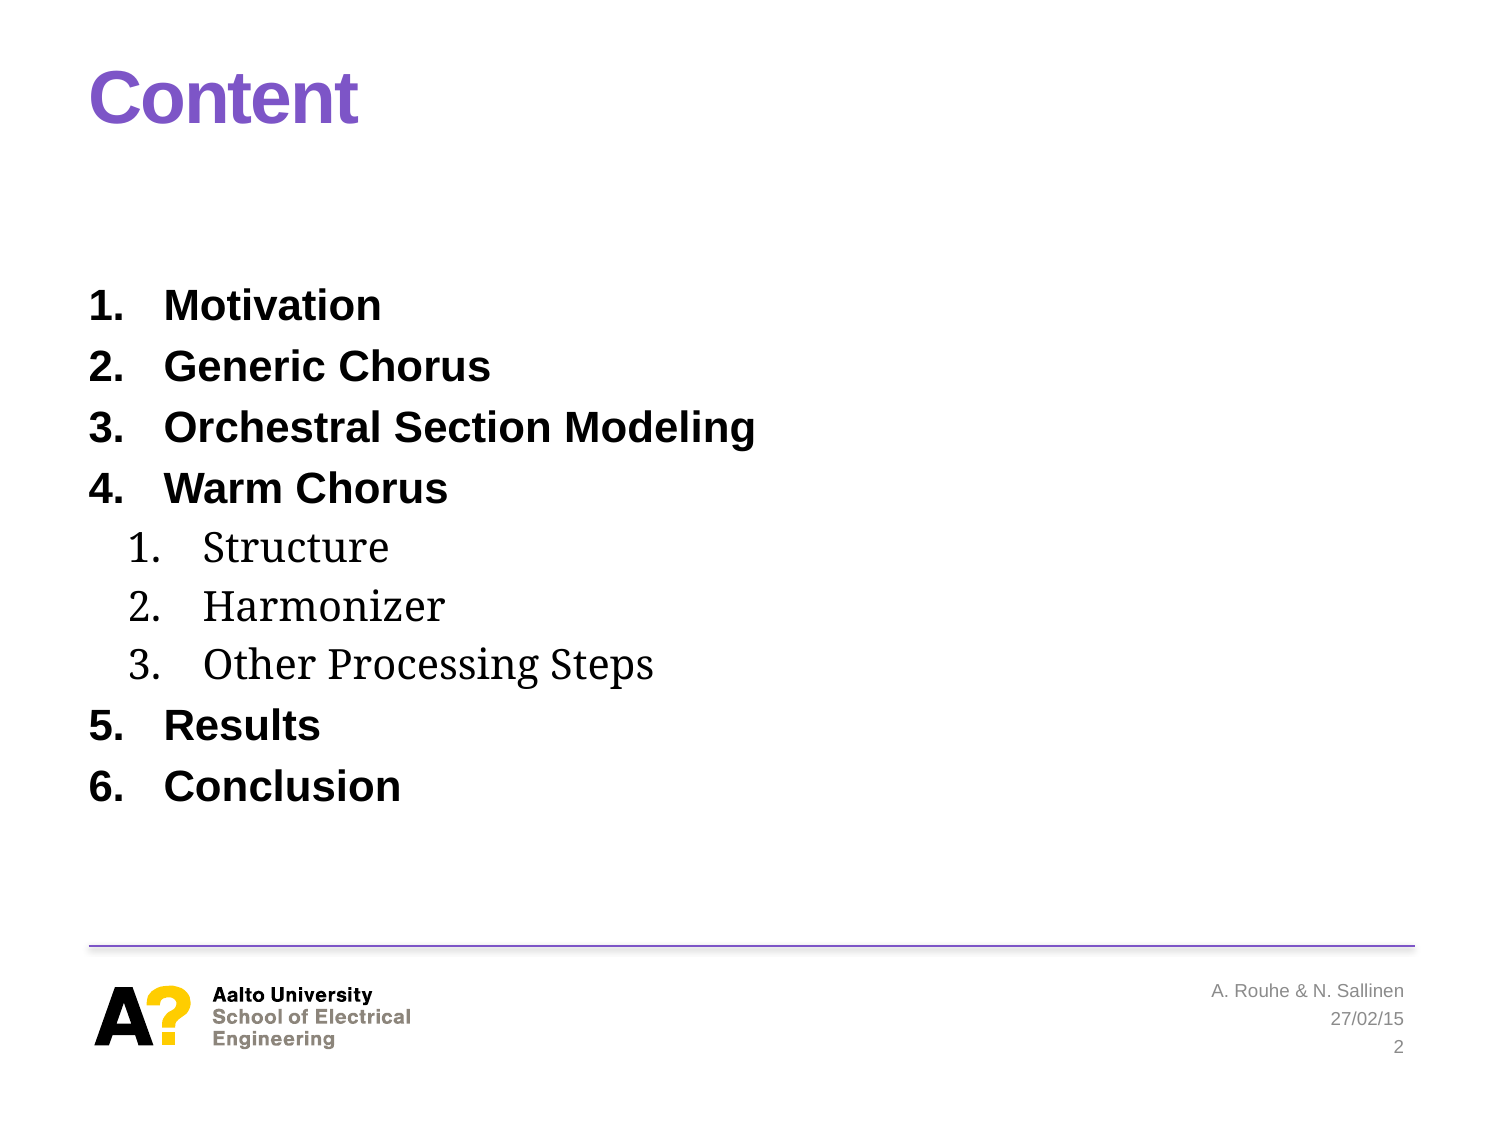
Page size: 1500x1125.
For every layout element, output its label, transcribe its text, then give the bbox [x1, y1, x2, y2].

title Content [88, 62, 1415, 259]
list Motivation Generic Chorus Orchestral Section Modeling Warm Chorus Structure Harmonizer Other Processing Steps Results Conclusion [88, 276, 1415, 905]
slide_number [810, 1003, 1405, 1033]
footer A. Rouhe & N. Sallinen [810, 976, 1405, 1003]
slide_number 2 [810, 1033, 1405, 1060]
